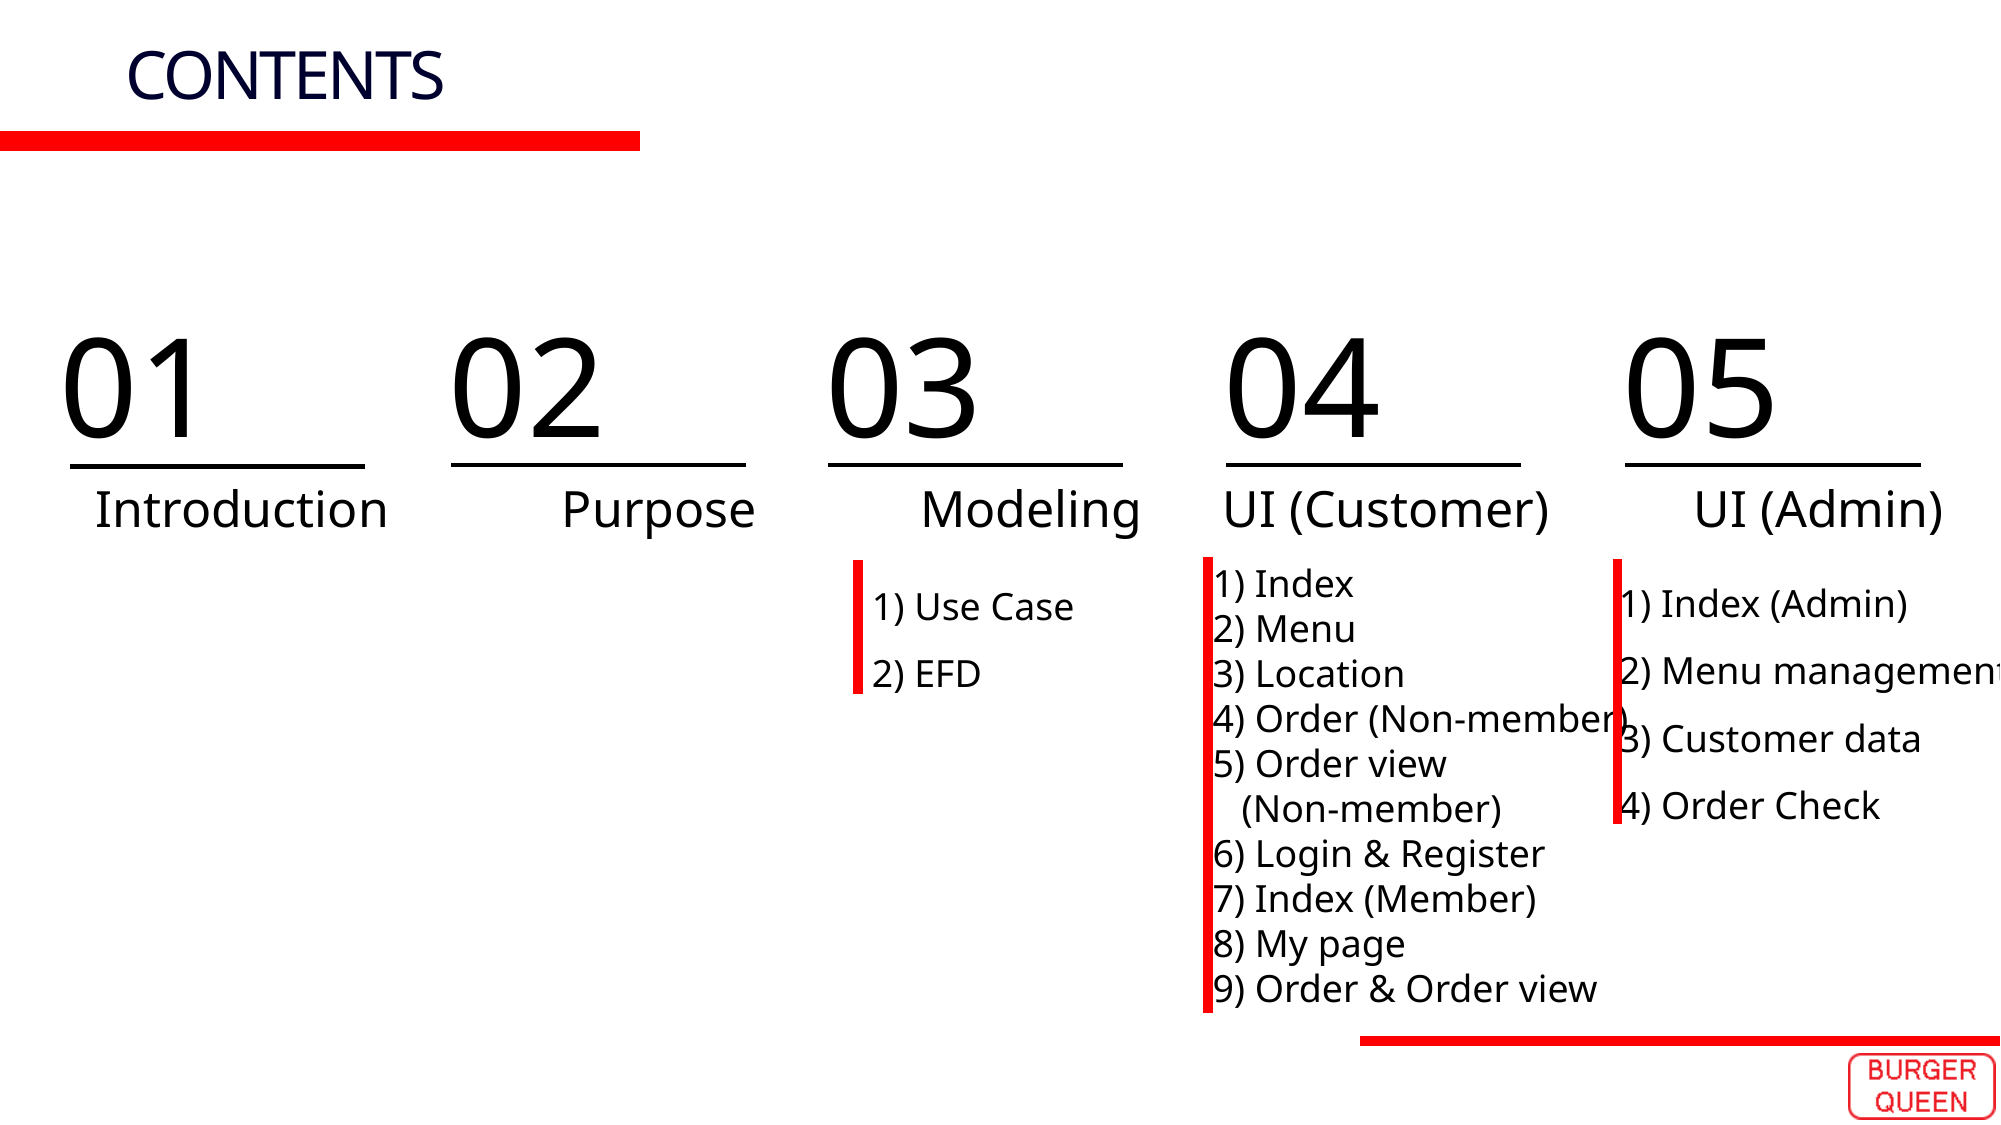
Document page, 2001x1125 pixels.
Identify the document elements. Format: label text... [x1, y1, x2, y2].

text_box 04 [1208, 293, 1396, 468]
text_box 1) Index 2) Menu 3) Location 4) Order (Non-member) 5) Order view (Non-member) 6) Login & Register 7) Index (Member) 8) My page 9) Order & Order view [1197, 552, 1644, 1018]
text_box CONTENTS [0, 25, 573, 121]
text_box [1360, 1036, 2000, 1046]
text_box 01 [44, 293, 232, 473]
text_box 1) Use Case 2) EFD [857, 552, 1090, 703]
text_box 02 [433, 293, 621, 473]
text_box [853, 560, 863, 694]
text_box 1) Index (Admin) 2) Menu management 3) Customer data 4) Order Check [1604, 549, 2000, 835]
text_box Purpose [478, 468, 841, 547]
text_box [0, 131, 640, 151]
picture [1848, 1053, 1996, 1120]
text_box Introduction [61, 468, 424, 547]
text_box 03 [810, 293, 998, 473]
text_box [1613, 559, 1622, 824]
text_box UI (Admin) [1637, 468, 2000, 547]
text_box Modeling [850, 468, 1205, 547]
text_box UI (Customer) [1205, 468, 1568, 547]
text_box 05 [1608, 293, 1796, 473]
text_box [1203, 557, 1213, 1013]
